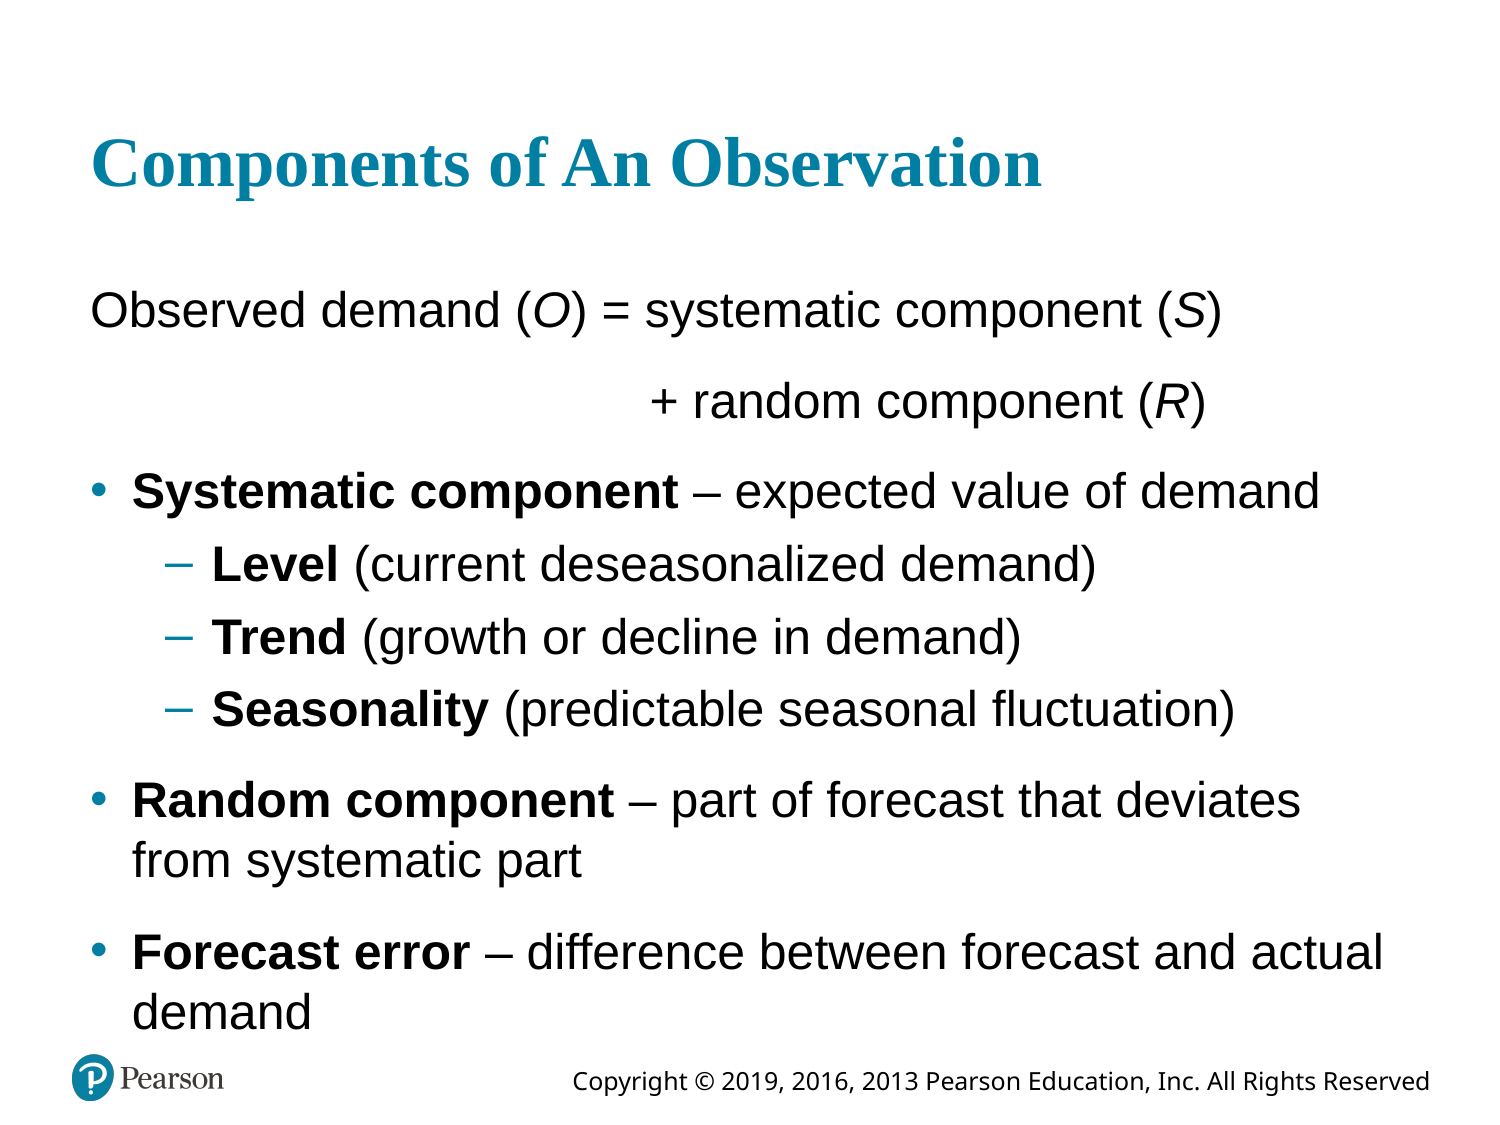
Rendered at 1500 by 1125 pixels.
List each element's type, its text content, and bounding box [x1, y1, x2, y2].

list Systematic component – expected value of demand Level (current deseasonalized demand) Trend (growth or decline in demand) Seasonality (predictable seasonal fluctuation) Random component – part of forecast that deviates from systematic part Forecast error – difference between forecast and actual demand [75, 444, 1425, 1112]
title Components of An Observation [75, 0, 1425, 216]
list Observed demand (O) = systematic component (S) + random component (R) [75, 262, 1425, 444]
